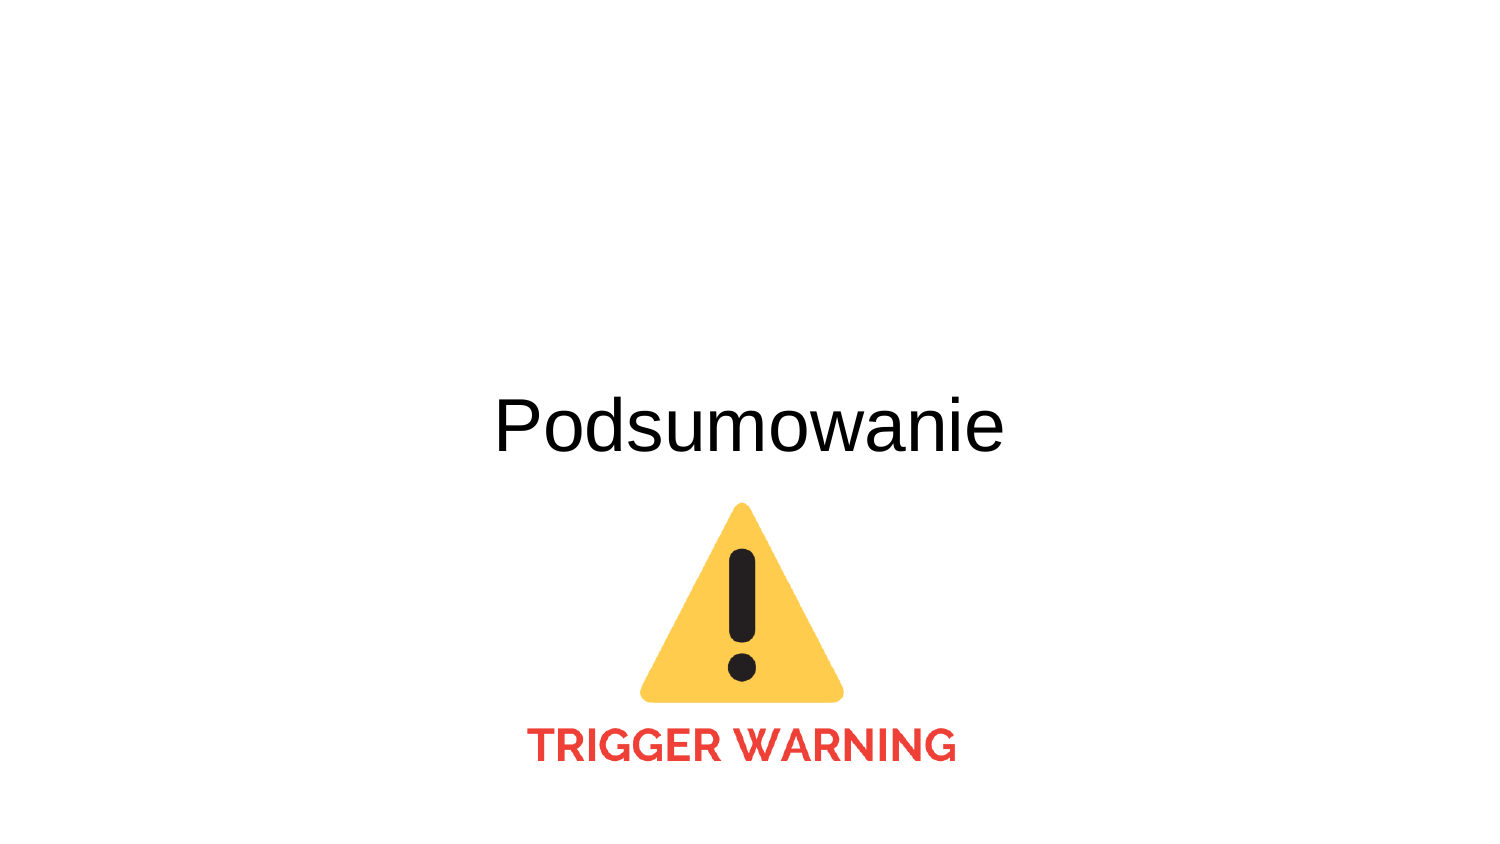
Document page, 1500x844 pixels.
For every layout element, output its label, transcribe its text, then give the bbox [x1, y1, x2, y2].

title Podsumowanie [51, 352, 1449, 491]
picture [513, 490, 969, 794]
